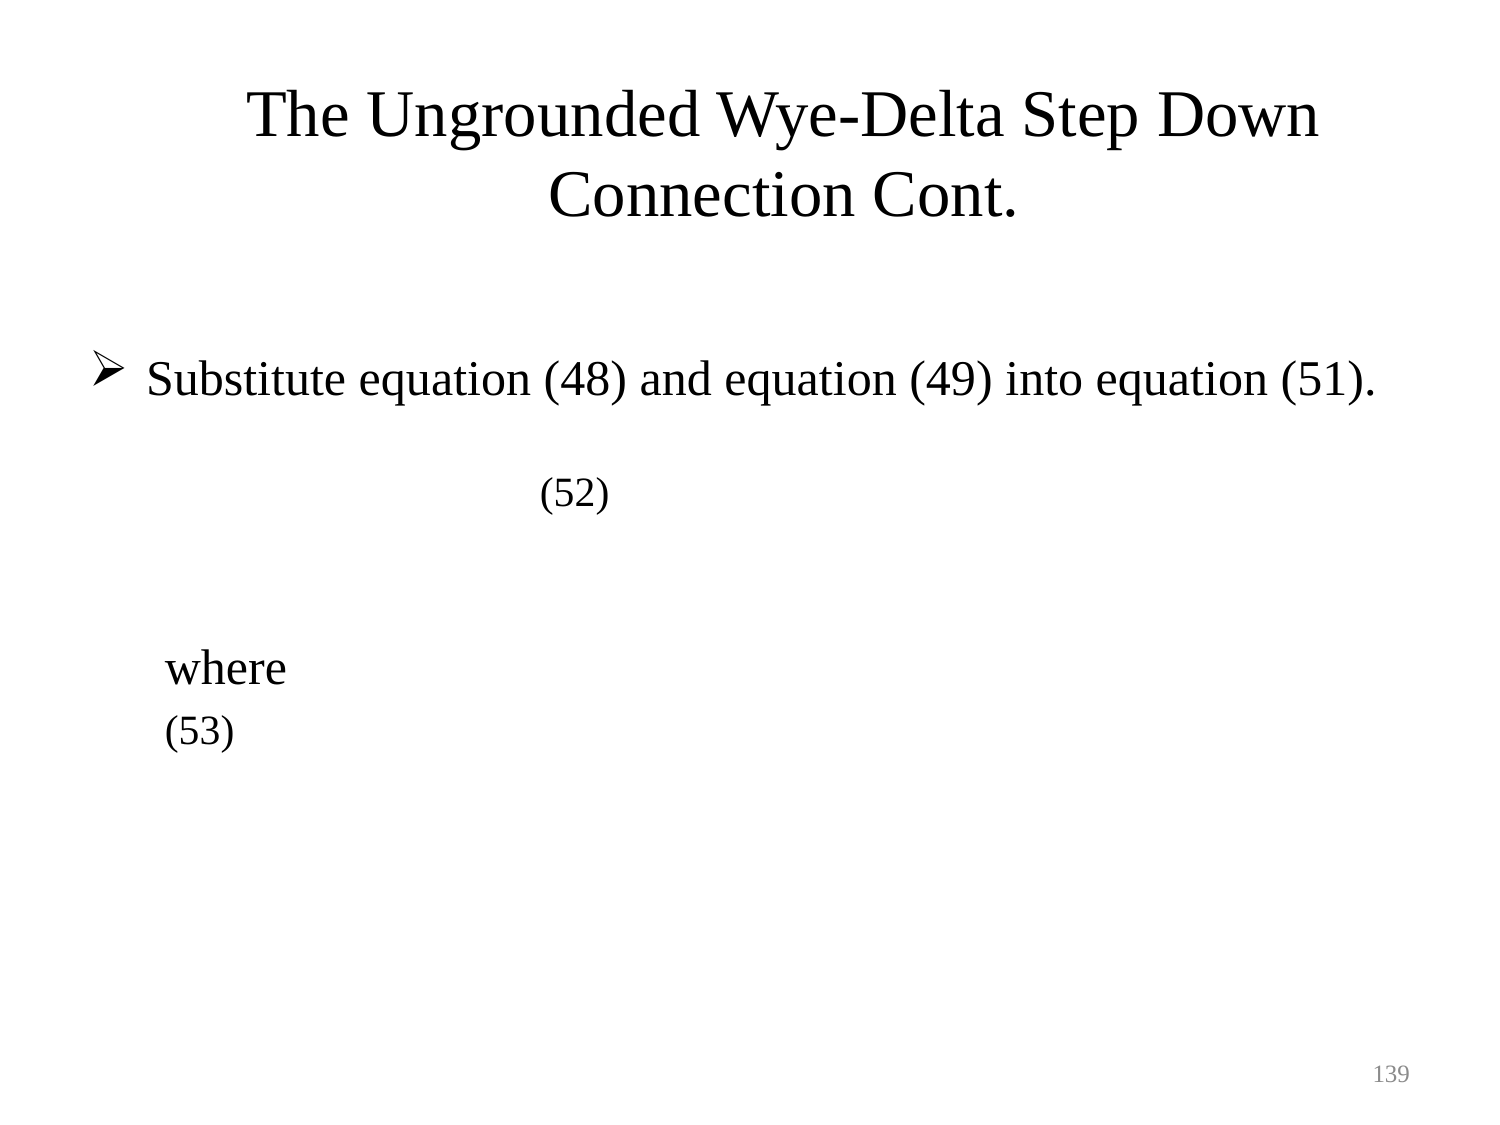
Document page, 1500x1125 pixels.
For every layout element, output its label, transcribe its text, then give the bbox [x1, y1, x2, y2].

slide_number 139 [1074, 1042, 1425, 1103]
text_box The Ungrounded Wye-Delta Step Down Connection Cont. [0, 62, 1497, 238]
